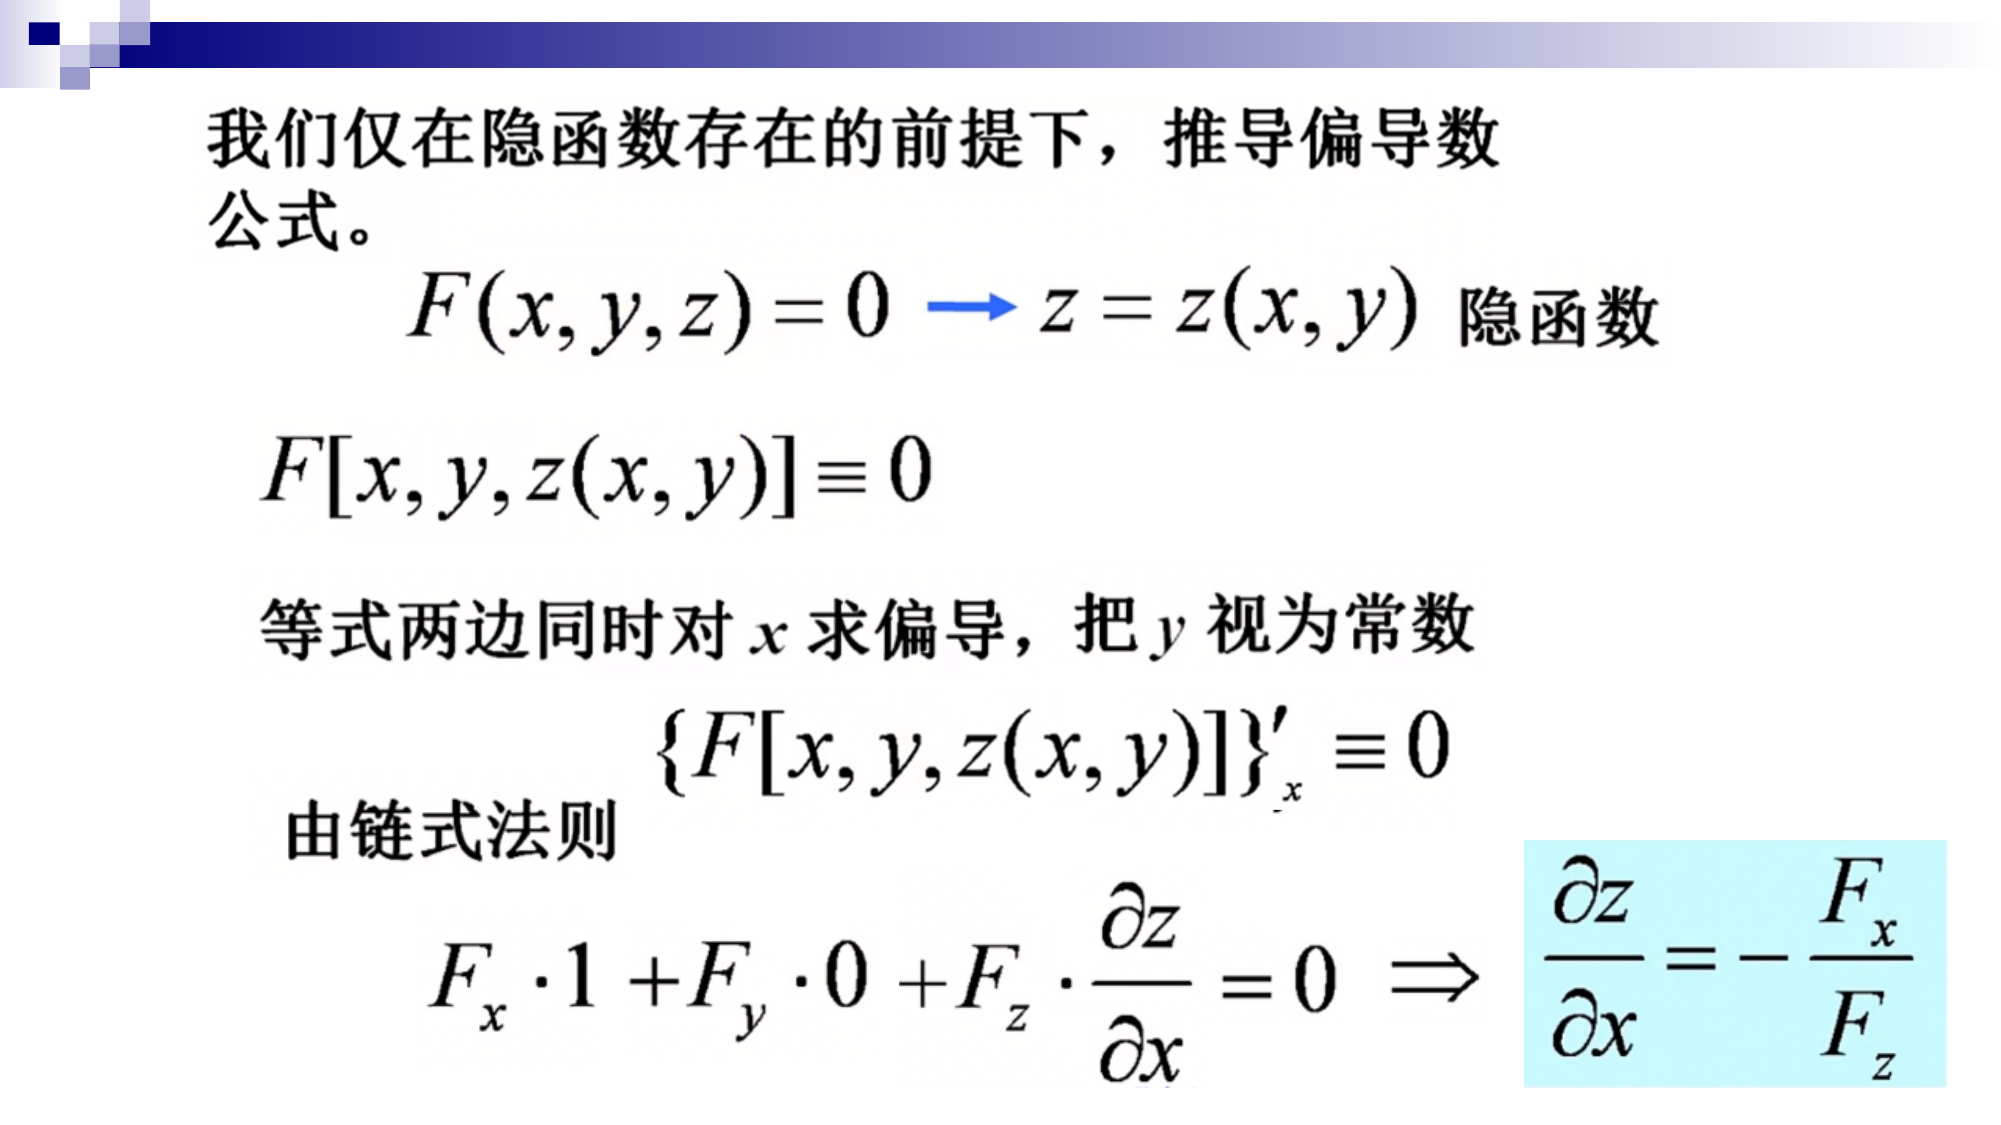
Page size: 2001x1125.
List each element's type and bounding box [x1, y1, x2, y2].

picture [414, 909, 599, 1068]
picture [251, 770, 631, 879]
picture [626, 918, 878, 1059]
picture [649, 687, 1457, 831]
picture [251, 411, 942, 539]
picture [1380, 935, 1490, 1026]
picture [181, 93, 1672, 379]
picture [237, 558, 1485, 681]
picture [1207, 924, 1346, 1026]
picture [899, 862, 1206, 1088]
picture [1524, 840, 1951, 1088]
